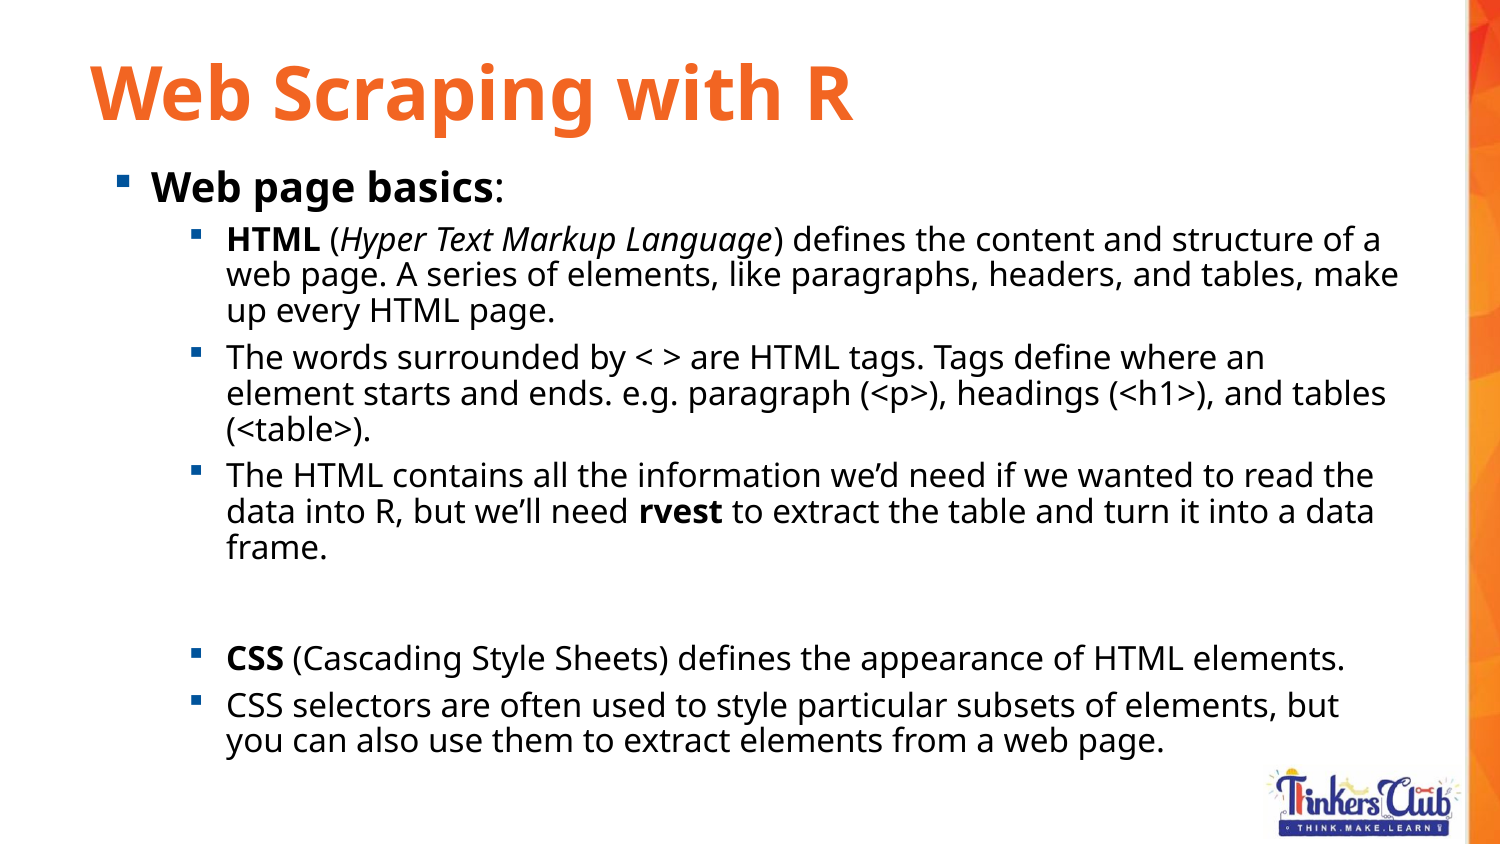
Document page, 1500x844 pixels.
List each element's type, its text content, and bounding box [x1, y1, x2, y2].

picture [1263, 764, 1462, 839]
picture [1465, 0, 1500, 844]
subtitle Web Scraping with R [0, 37, 1366, 99]
list Web page basics: HTML (Hyper Text Markup Language) defines the content and structure of a web page. A series of elements, like paragraphs, headers, and tables, make up every HTML page. The words surrounded by < > are HTML tags. Tags define where an element starts and ends. e.g. paragraph (<p>), headings (<h1>), and tables (<table>). The HTML contains all the information we’d need if we wanted to read the data into R, but we’ll need rvest to extract the table and turn it into a data frame. CSS (Cascading Style Sheets) defines the appearance of HTML elements. CSS selectors are often used to style particular subsets of elements, but you can also use them to extract elements from a web page. [98, 159, 1417, 778]
